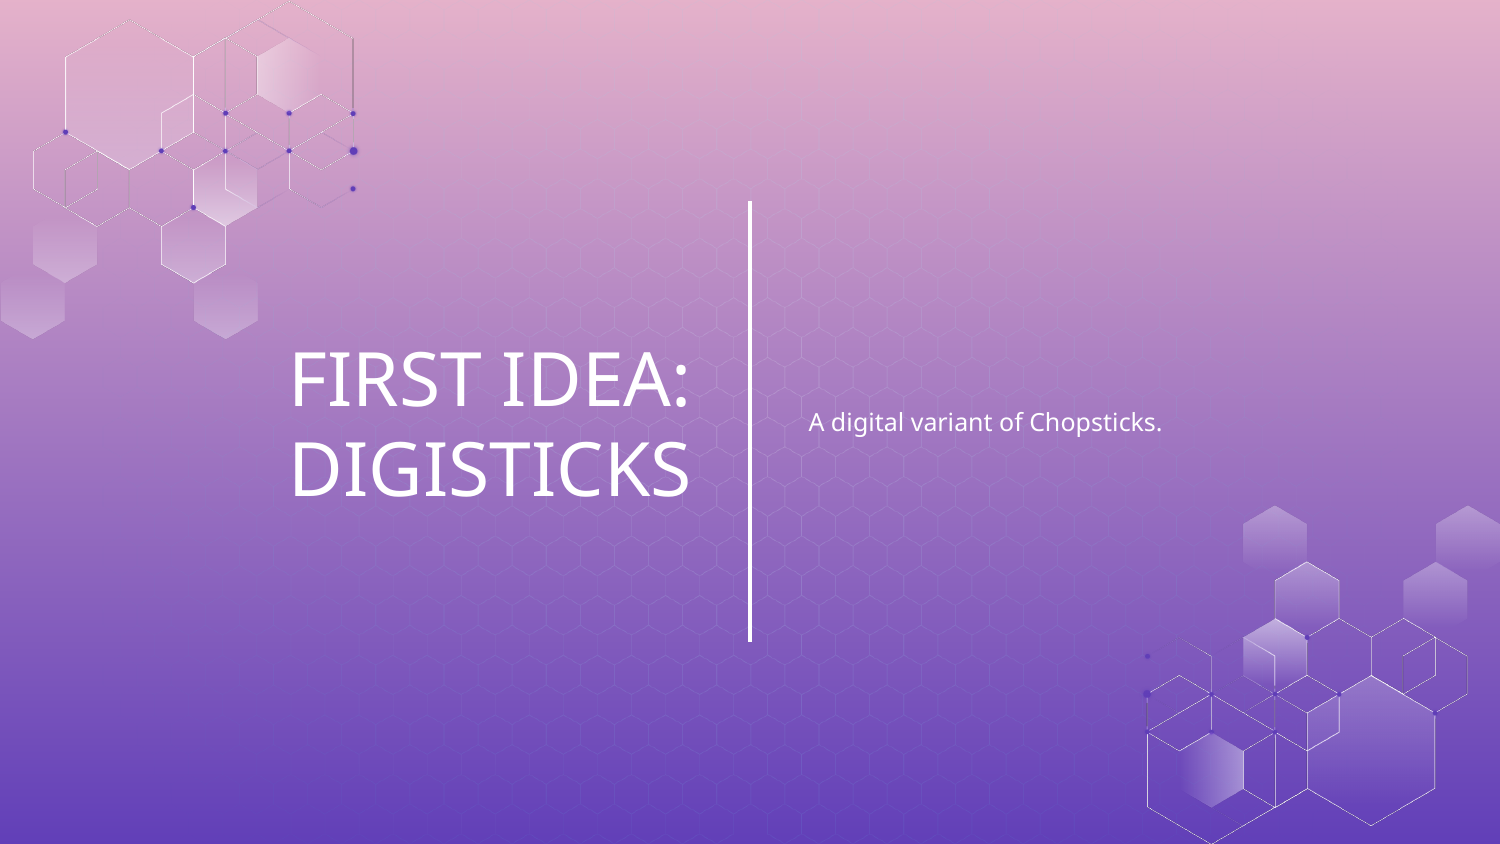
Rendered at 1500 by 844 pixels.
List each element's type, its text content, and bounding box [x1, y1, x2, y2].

picture [0, 0, 1500, 844]
title FIRST IDEA: DIGISTICKS [58, 366, 708, 477]
subtitle A digital variant of Chopsticks. [793, 258, 1245, 586]
